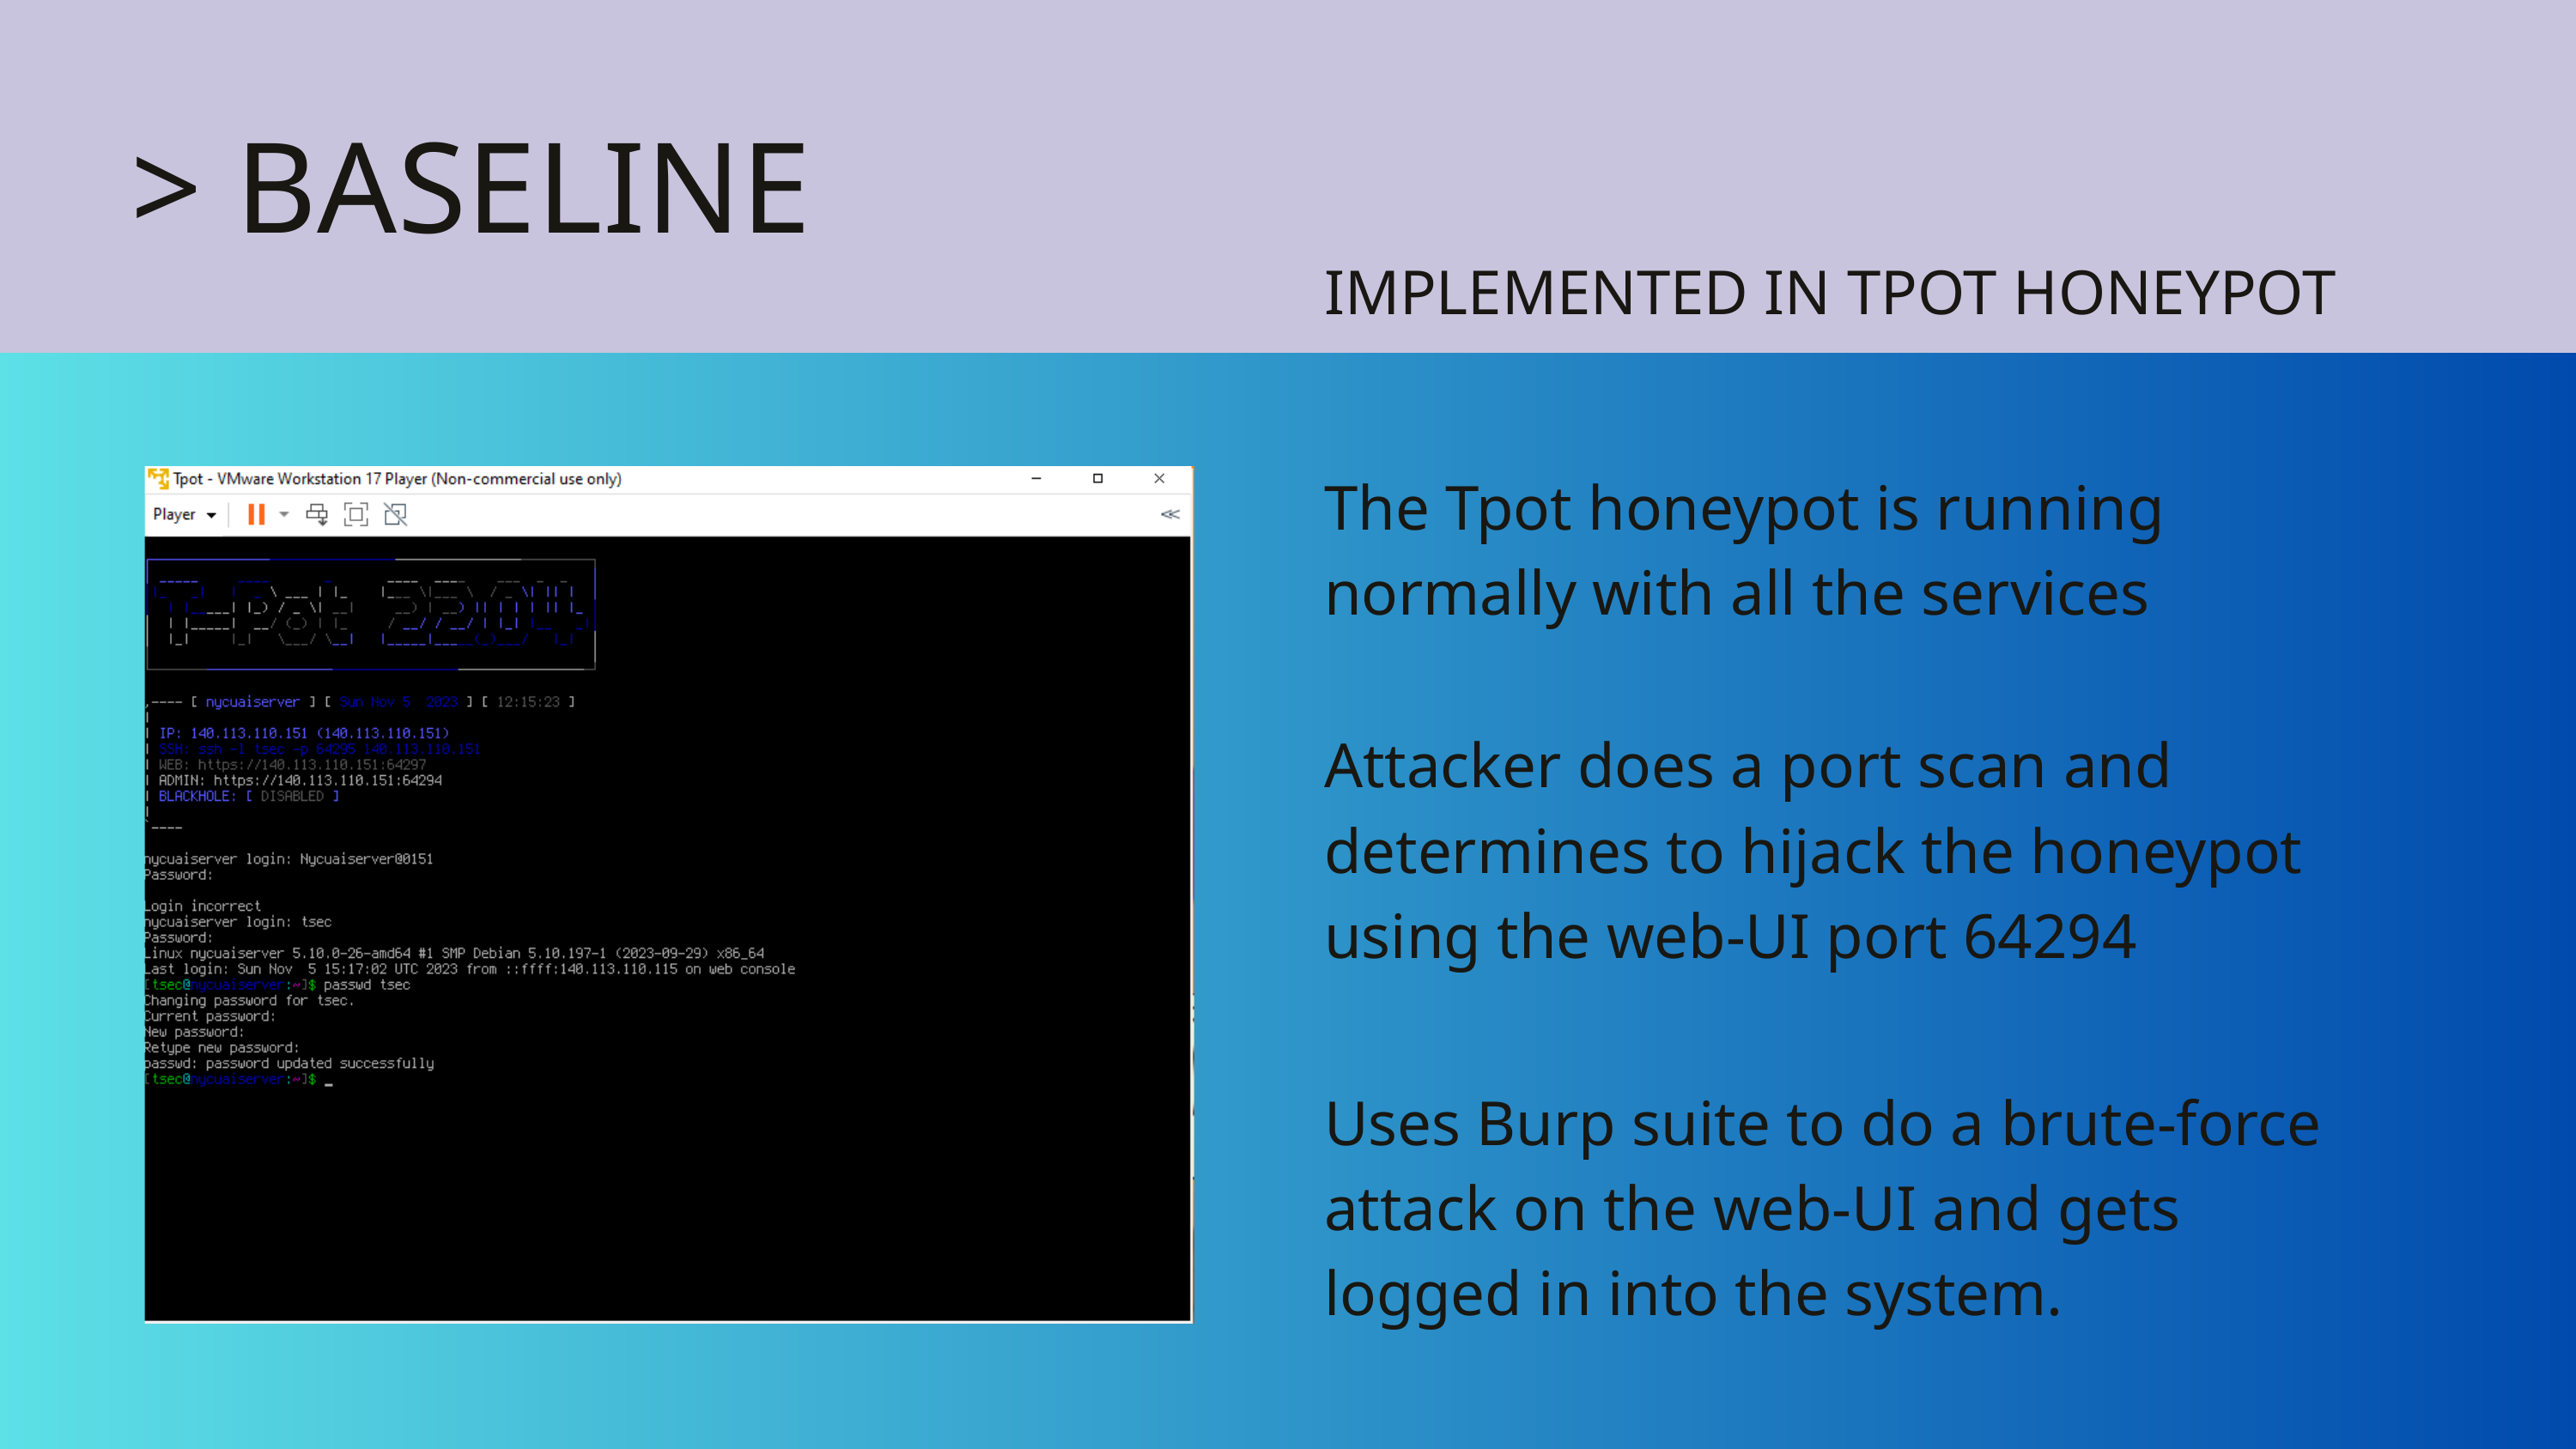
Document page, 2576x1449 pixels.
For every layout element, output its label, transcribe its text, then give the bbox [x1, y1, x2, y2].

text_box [0, 0, 2576, 353]
text_box Uses Burp suite to do a brute-force attack on the web-UI and gets logged in into the system. [1323, 1072, 2373, 1328]
text_box [144, 466, 1194, 1324]
text_box Attacker does a port scan and determines to hijack the honeypot using the web-UI port 64294 [1323, 714, 2373, 971]
text_box The Tpot honeypot is running normally with all the services [1323, 457, 2373, 627]
